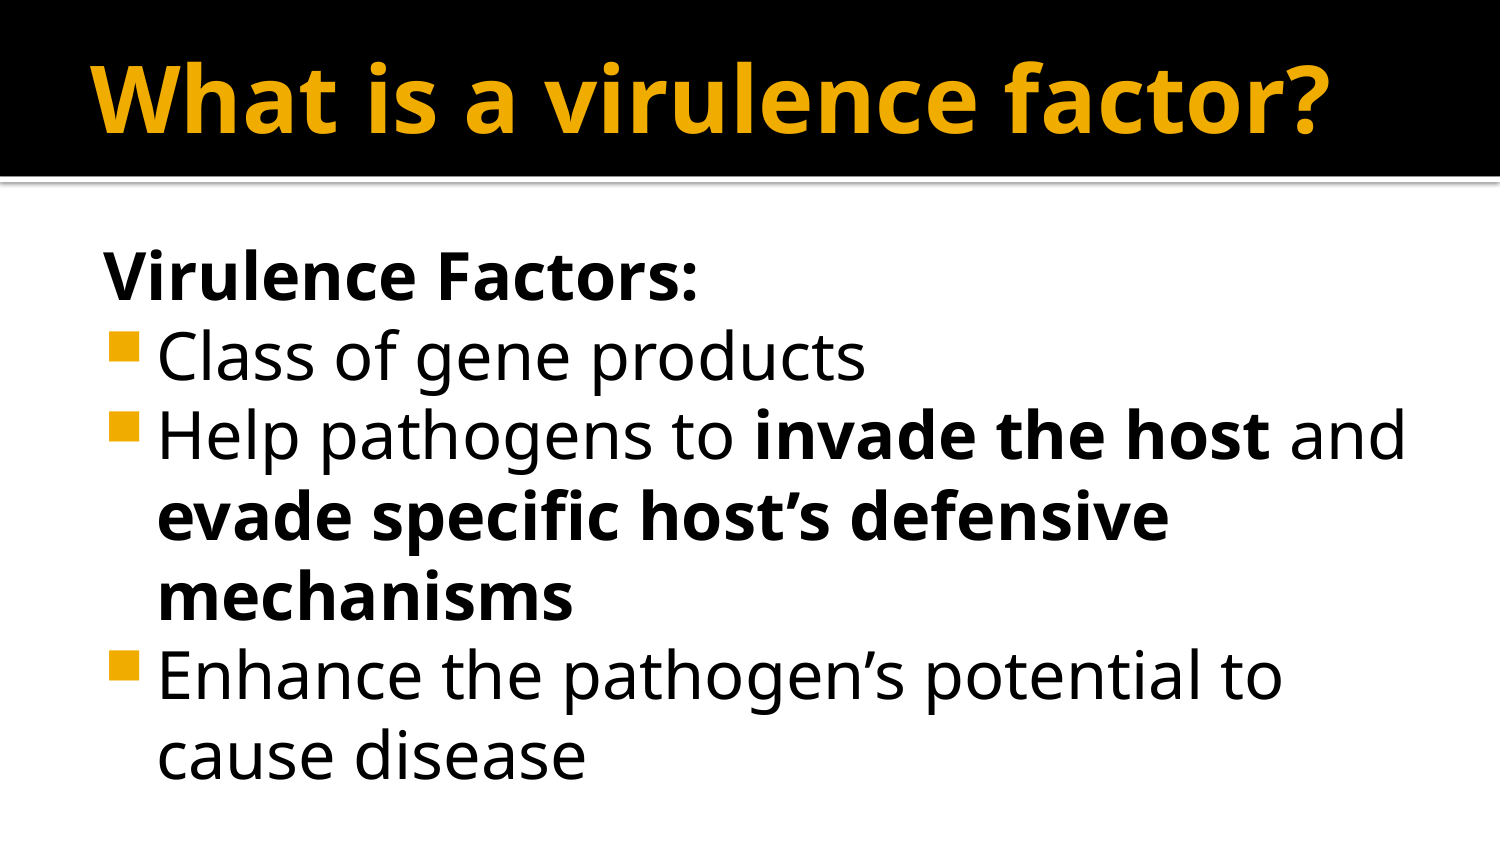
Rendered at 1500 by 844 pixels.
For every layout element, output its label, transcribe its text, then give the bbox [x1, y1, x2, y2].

title What is a virulence factor? [75, 19, 1425, 174]
list Virulence Factors: Class of gene products Help pathogens to invade the host and evade specific host’s defensive mechanisms Enhance the pathogen’s potential to cause disease [75, 218, 1425, 788]
